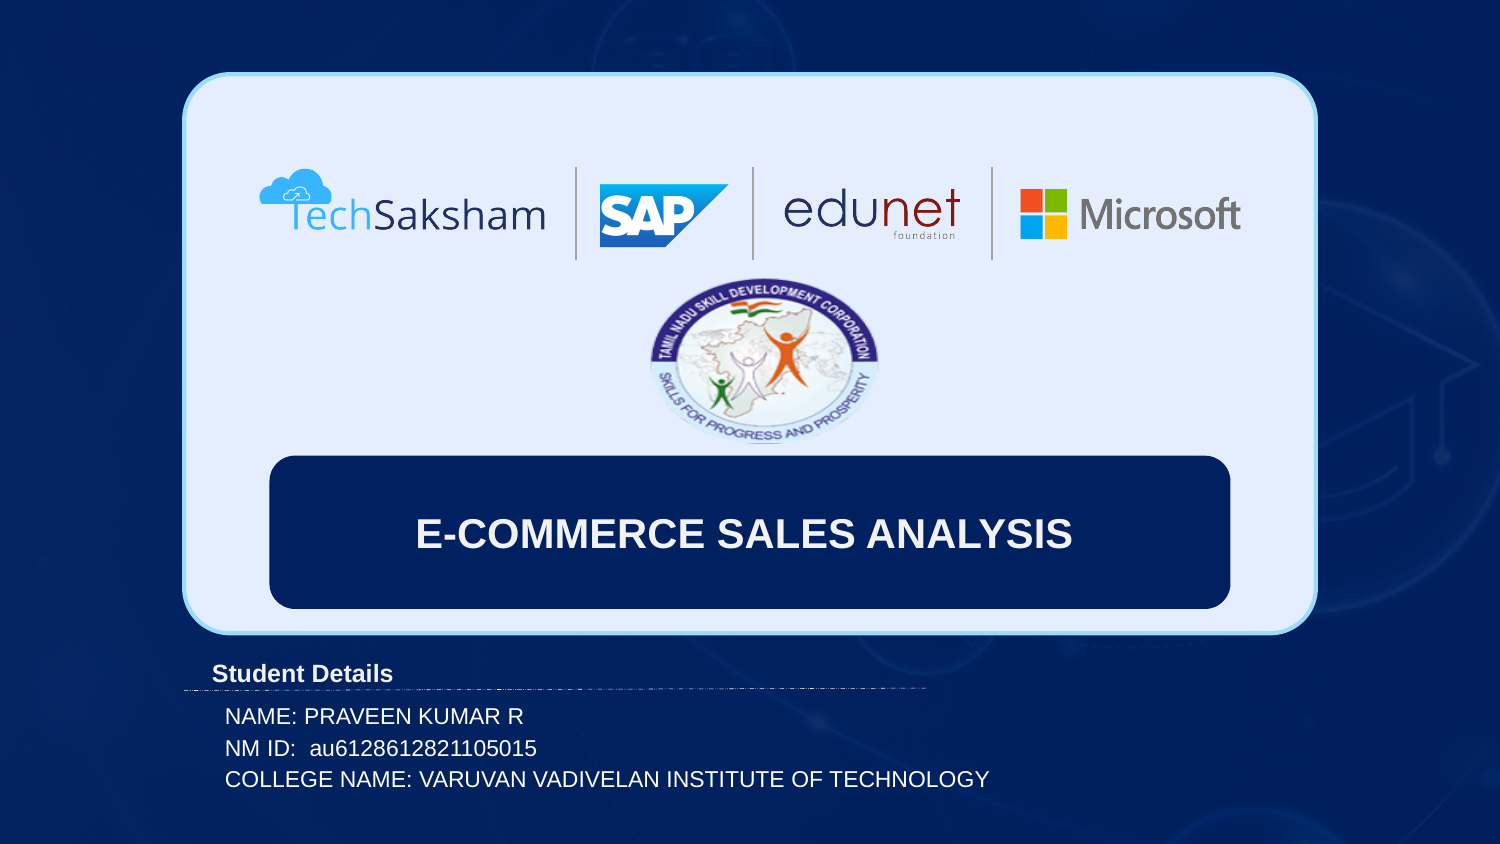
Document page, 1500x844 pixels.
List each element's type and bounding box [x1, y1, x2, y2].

text_box [183, 687, 928, 691]
text_box [253, 160, 1247, 260]
picture [645, 273, 883, 447]
text_box [0, 0, 1500, 844]
